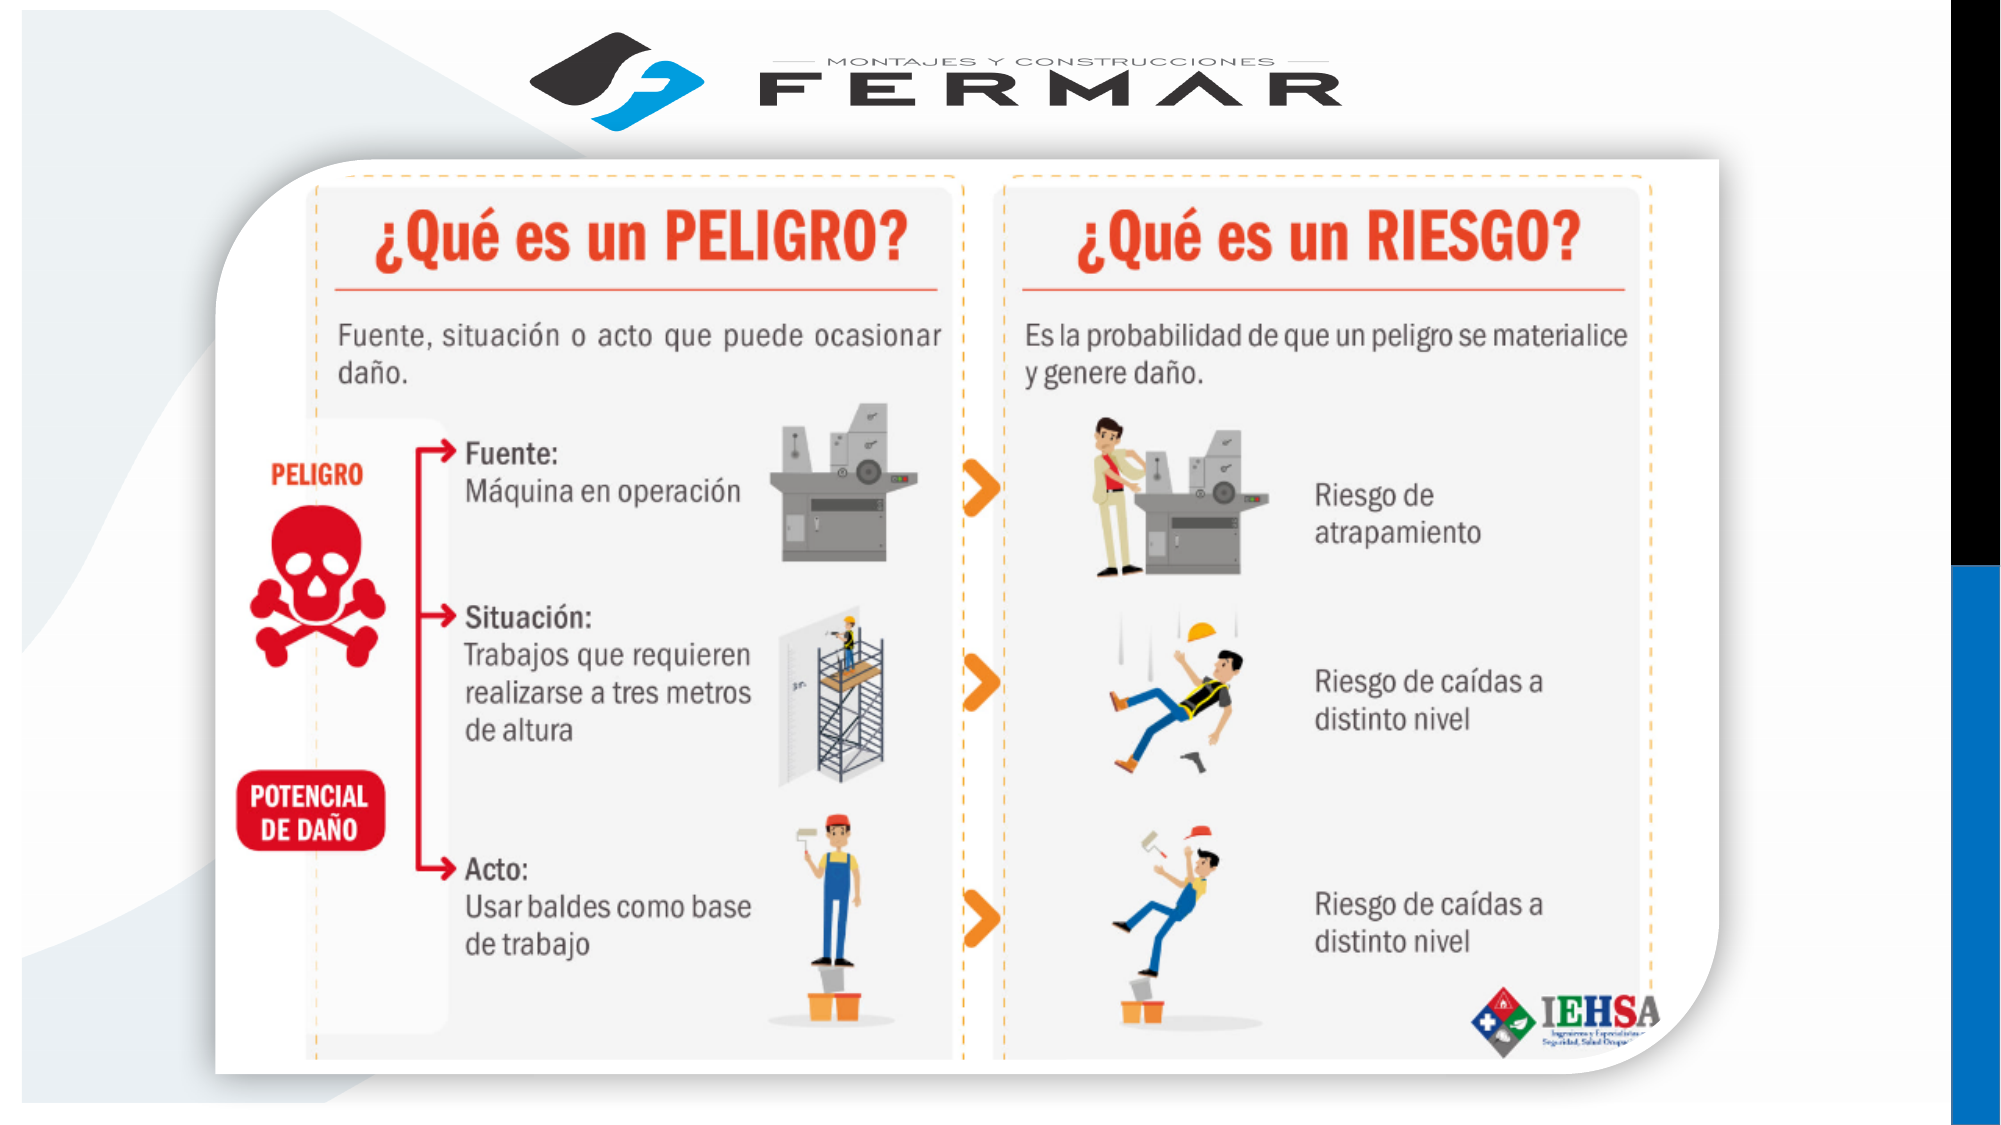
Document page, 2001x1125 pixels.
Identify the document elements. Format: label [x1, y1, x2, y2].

text_box [222, 166, 1712, 1067]
picture [21, 10, 1951, 1103]
